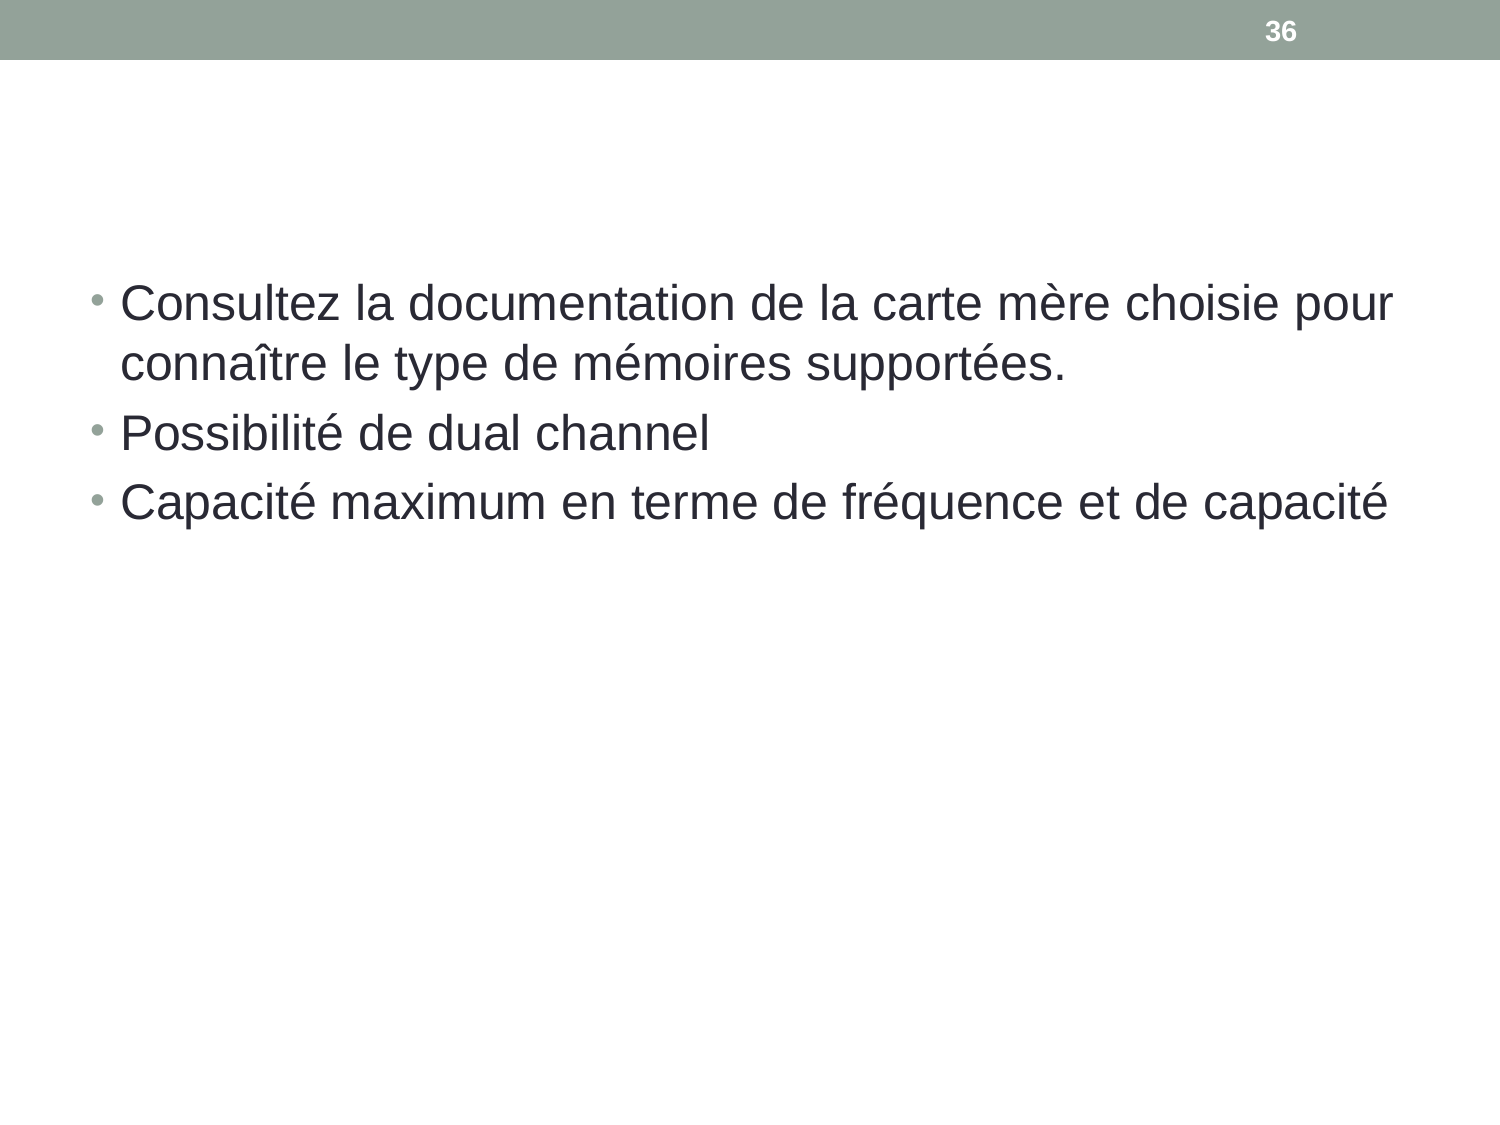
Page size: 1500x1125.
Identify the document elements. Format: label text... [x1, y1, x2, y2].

list Consultez la documentation de la carte mère choisie pour connaître le type de mémoires supportées. Possibilité de dual channel Capacité maximum en terme de fréquence et de capacité [75, 262, 1425, 1063]
slide_number 36 [1250, 3, 1425, 57]
